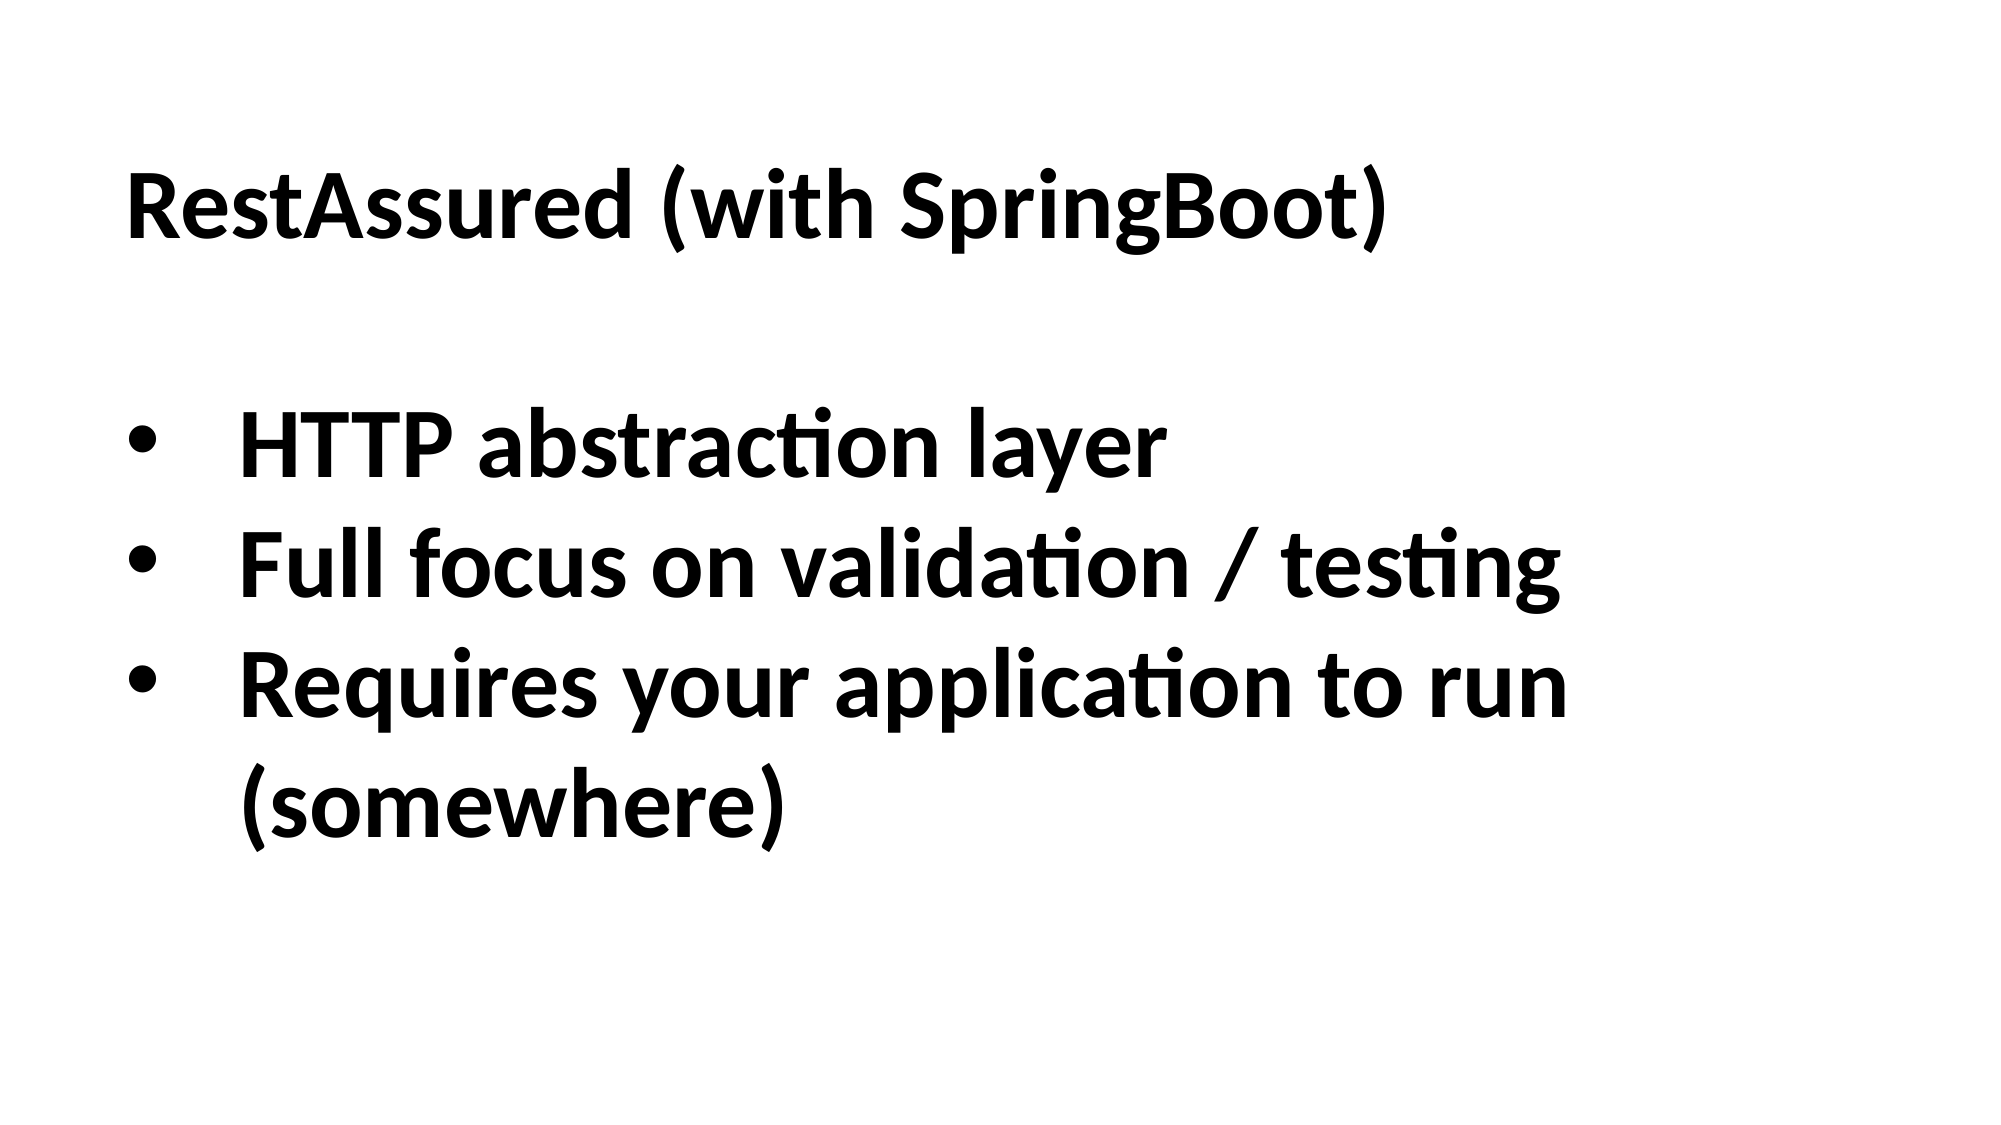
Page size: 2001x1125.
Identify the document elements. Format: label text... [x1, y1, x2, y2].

text_box RestAssured (with SpringBoot) HTTP abstraction layer Full focus on validation / testing Requires your application to run (somewhere) [110, 130, 1922, 866]
